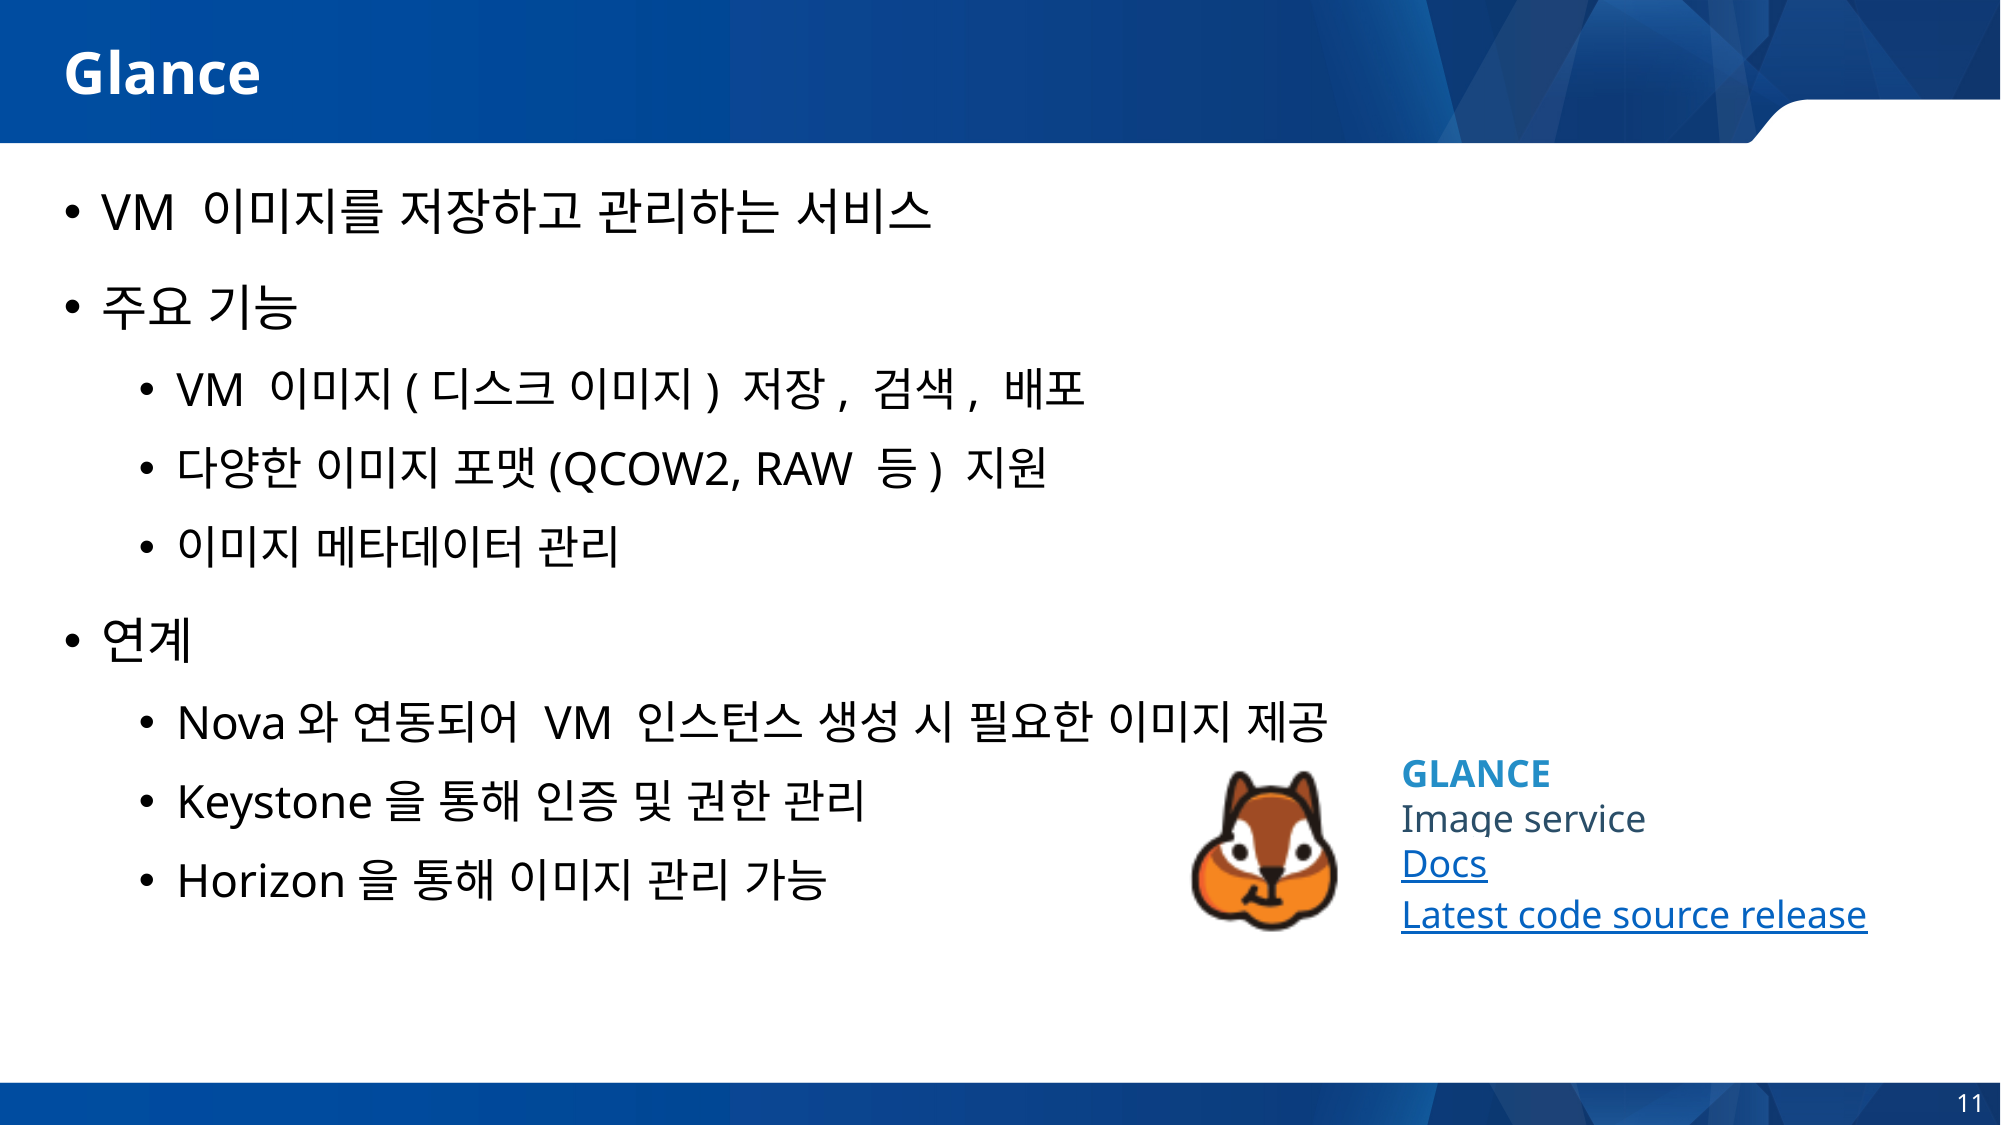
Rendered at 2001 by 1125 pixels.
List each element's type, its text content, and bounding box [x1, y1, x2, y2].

title Glance [48, 31, 1961, 120]
list VM 이미지를 저장하고 관리하는 서비스 주요 기능 VM 이미지(디스크 이미지) 저장, 검색, 배포 다양한 이미지 포맷(QCOW2, RAW 등) 지원 이미지 메타데이터 관리 연계 Nova와 연동되어 VM 인스턴스 생성 시 필요한 이미지 제공 Keystone을 통해 인증 및 권한 관리 Horizon을 통해 이미지 관리 가능 [48, 158, 1961, 1069]
slide_number 11 [1787, 1084, 2000, 1125]
text_box Glance Image service Docs Latest code source release [1385, 694, 1962, 998]
picture [0, 0, 2001, 1125]
